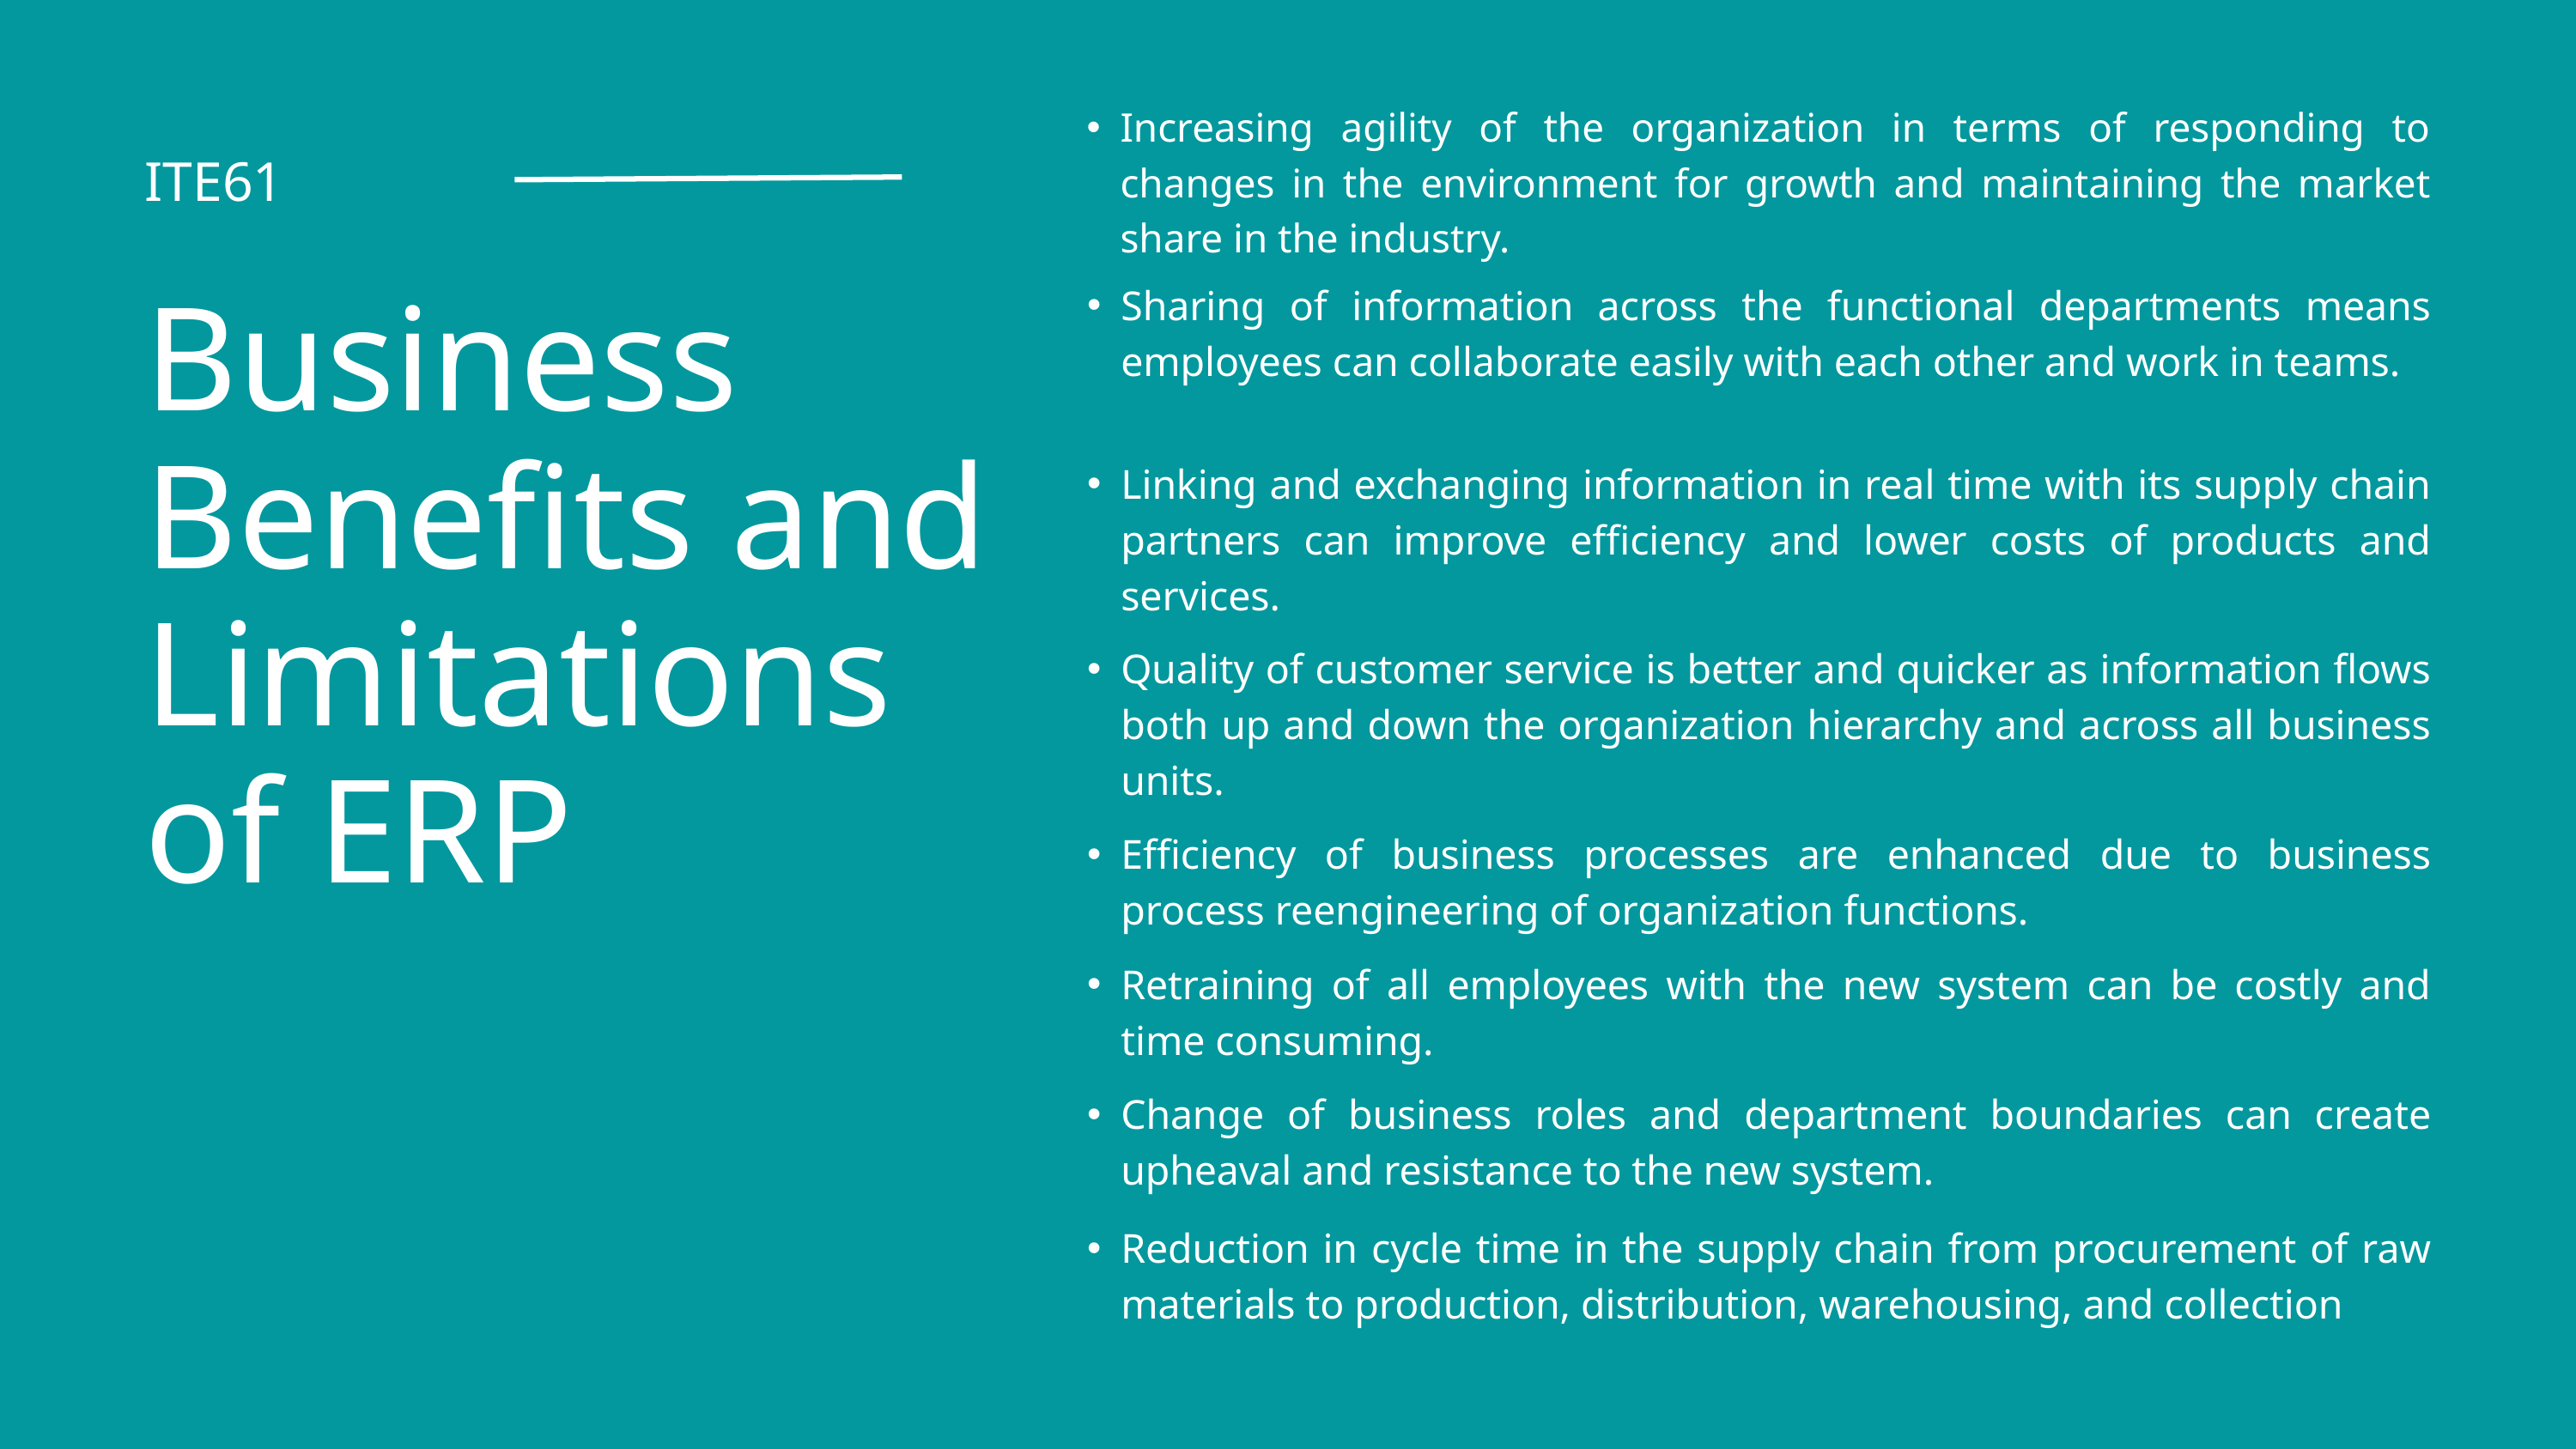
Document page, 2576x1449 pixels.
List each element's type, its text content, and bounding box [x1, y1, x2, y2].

text_box Linking and exchanging information in real time with its supply chain partners can improve efficiency and lower costs of products and services. [1053, 451, 2432, 619]
text_box Sharing of information across the functional departments means employees can collaborate easily with each other and work in teams. [1053, 272, 2432, 385]
text_box Reduction in cycle time in the supply chain from procurement of raw materials to production, distribution, warehousing, and collection [1053, 1216, 2432, 1328]
text_box Business Benefits and Limitations of ERP [144, 282, 1038, 912]
text_box Increasing agility of the organization in terms of responding to changes in the environment for growth and maintaining the market share in the industry. [1053, 94, 2432, 261]
text_box ITE61 [144, 136, 471, 212]
text_box Change of business roles and department boundaries can create upheaval and resistance to the new system. [1053, 1082, 2432, 1194]
text_box Retraining of all employees with the new system can be costly and time consuming. [1053, 951, 2432, 1064]
text_box Efficiency of business processes are enhanced due to business process reengineering of organization functions. [1053, 822, 2432, 933]
text_box Quality of customer service is better and quicker as information flows both up and down the organization hierarchy and across all business units. [1053, 636, 2432, 803]
